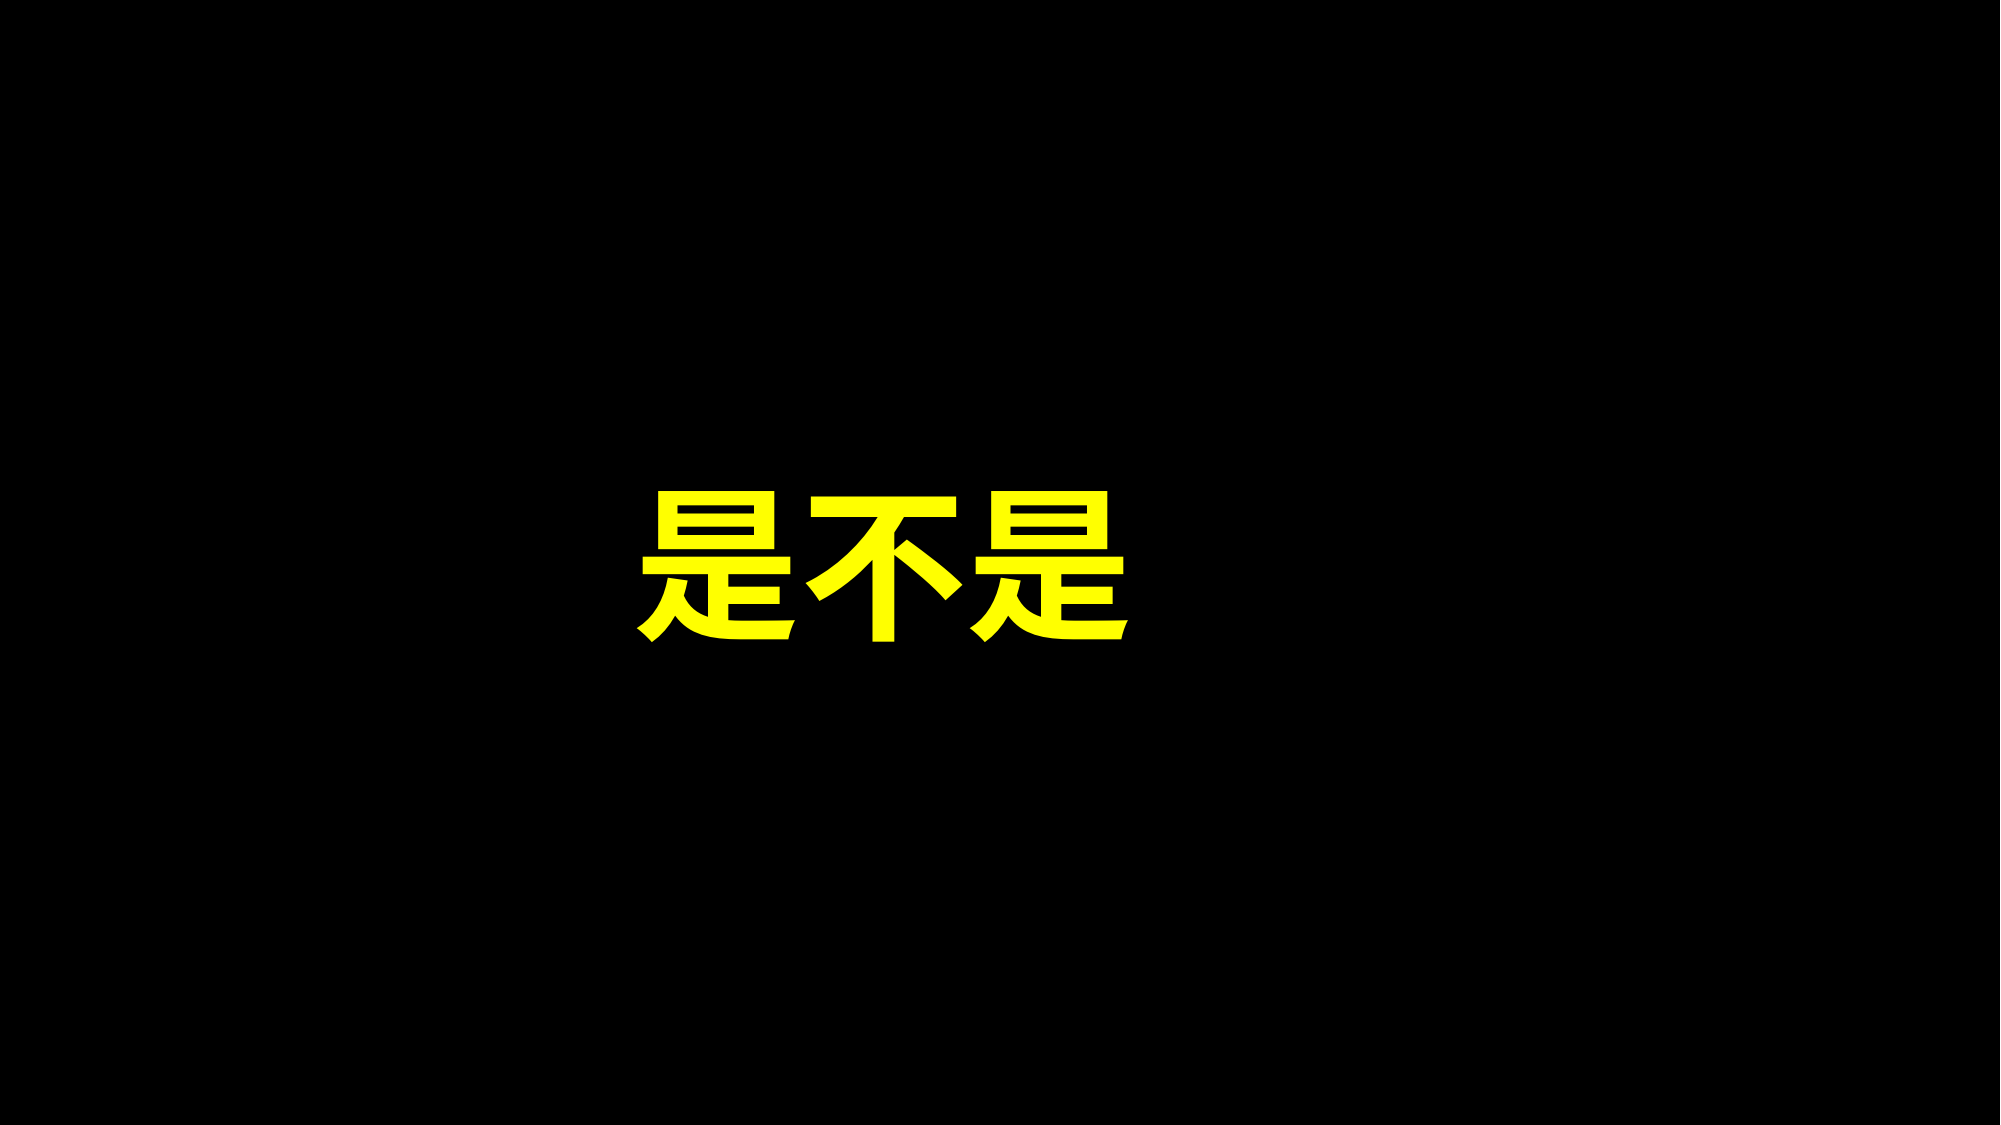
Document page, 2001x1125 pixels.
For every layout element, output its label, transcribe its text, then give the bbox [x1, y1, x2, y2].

text_box 是不是 [618, 453, 1382, 669]
